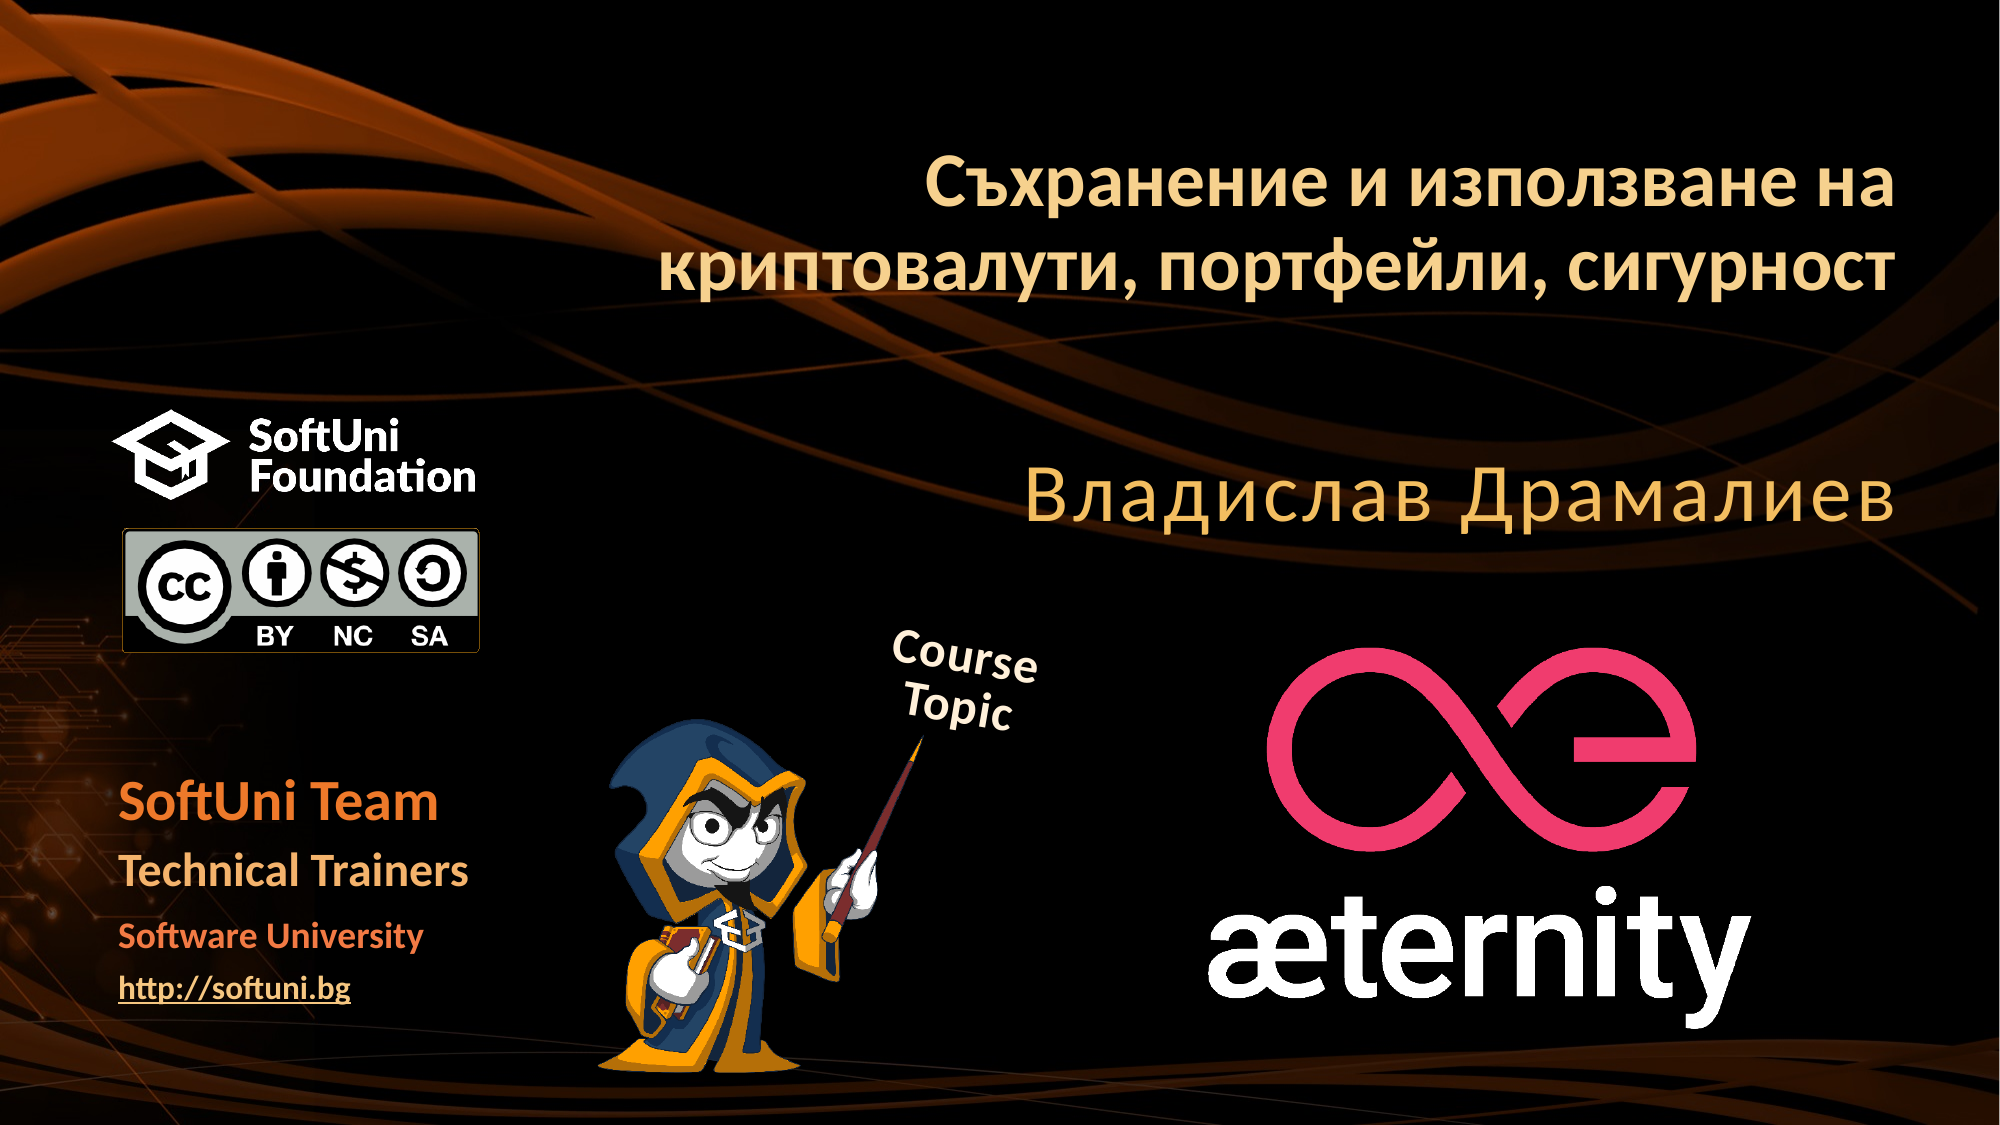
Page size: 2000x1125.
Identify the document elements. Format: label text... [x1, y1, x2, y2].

picture [0, 0, 2000, 1125]
list Technical Trainers [112, 828, 565, 902]
text_box Course Topic [870, 649, 1059, 756]
title Съхранение и използване на криптовалути, портфейли, сигурност [599, 102, 1898, 345]
text_box Владислав Драмалиев [599, 433, 1898, 649]
list Software University [112, 902, 565, 958]
list http://softuni.bg [112, 958, 565, 1013]
list SoftUni Team [112, 751, 565, 828]
